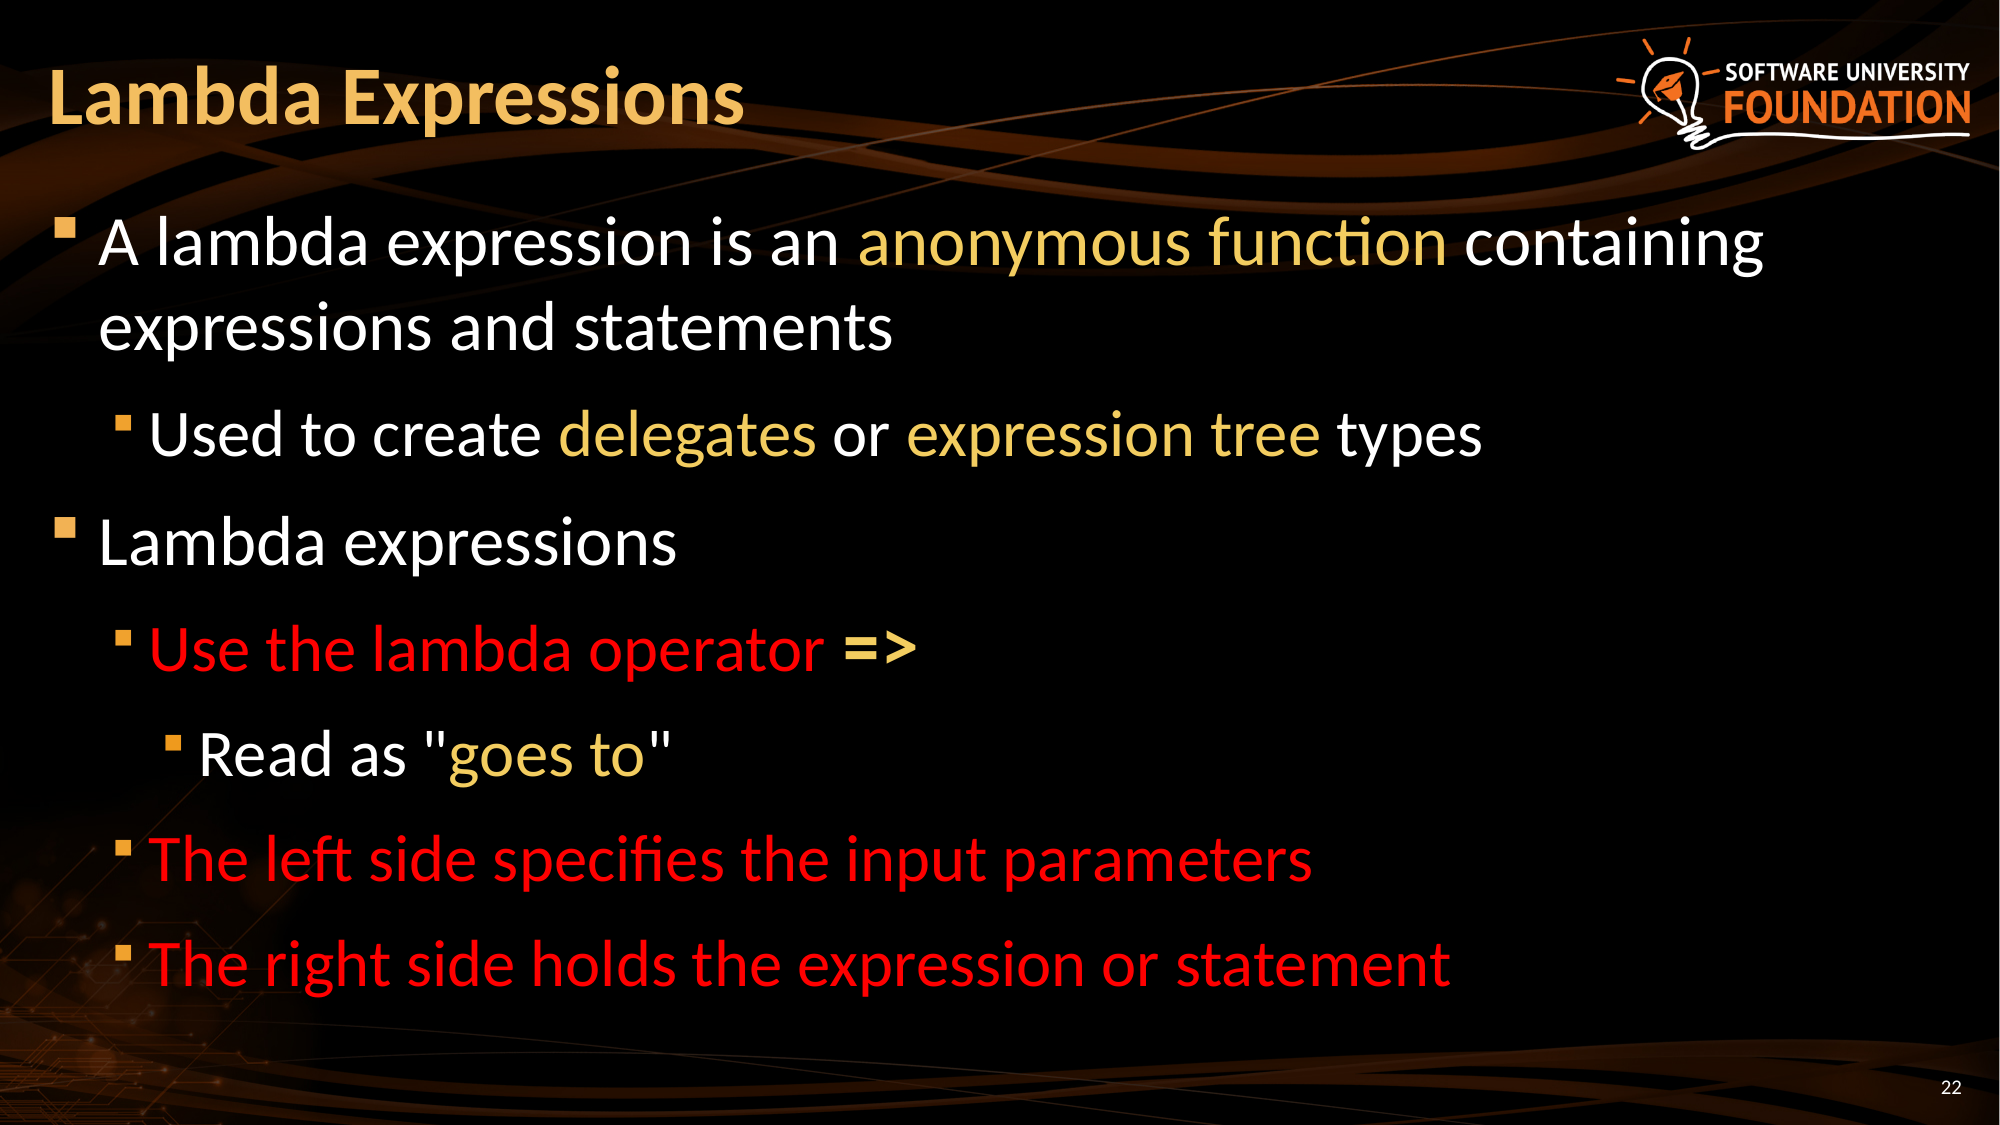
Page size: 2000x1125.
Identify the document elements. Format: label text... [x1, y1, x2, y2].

title Lambda Expressions [30, 6, 1602, 189]
list A lambda expression is an anonymous function containing expressions and statements Used to create delegates or expression tree types Lambda expressions Use the lambda operator => Read as "goes to" The left side specifies the input parameters The right side holds the expression or statement [31, 188, 1968, 1103]
picture [0, 0, 2000, 1125]
